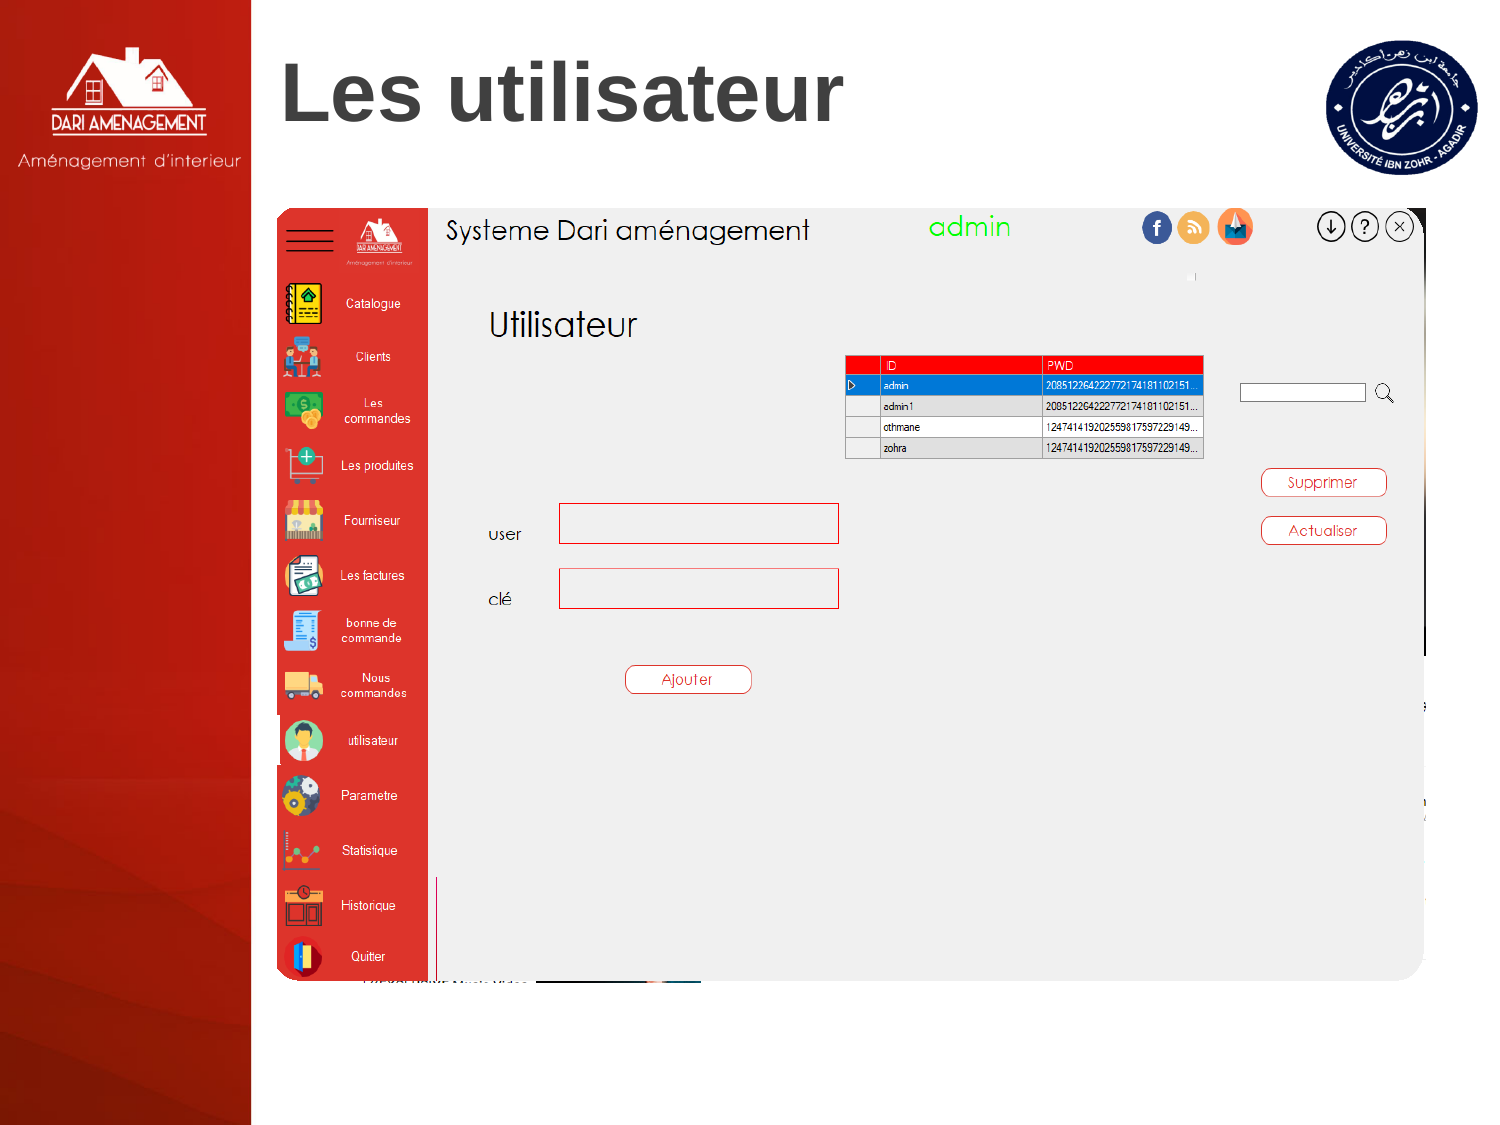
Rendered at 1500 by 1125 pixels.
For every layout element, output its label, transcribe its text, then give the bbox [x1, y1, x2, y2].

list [277, 207, 1426, 984]
picture [0, 0, 1500, 1125]
title Les utilisateur [265, 0, 1500, 176]
